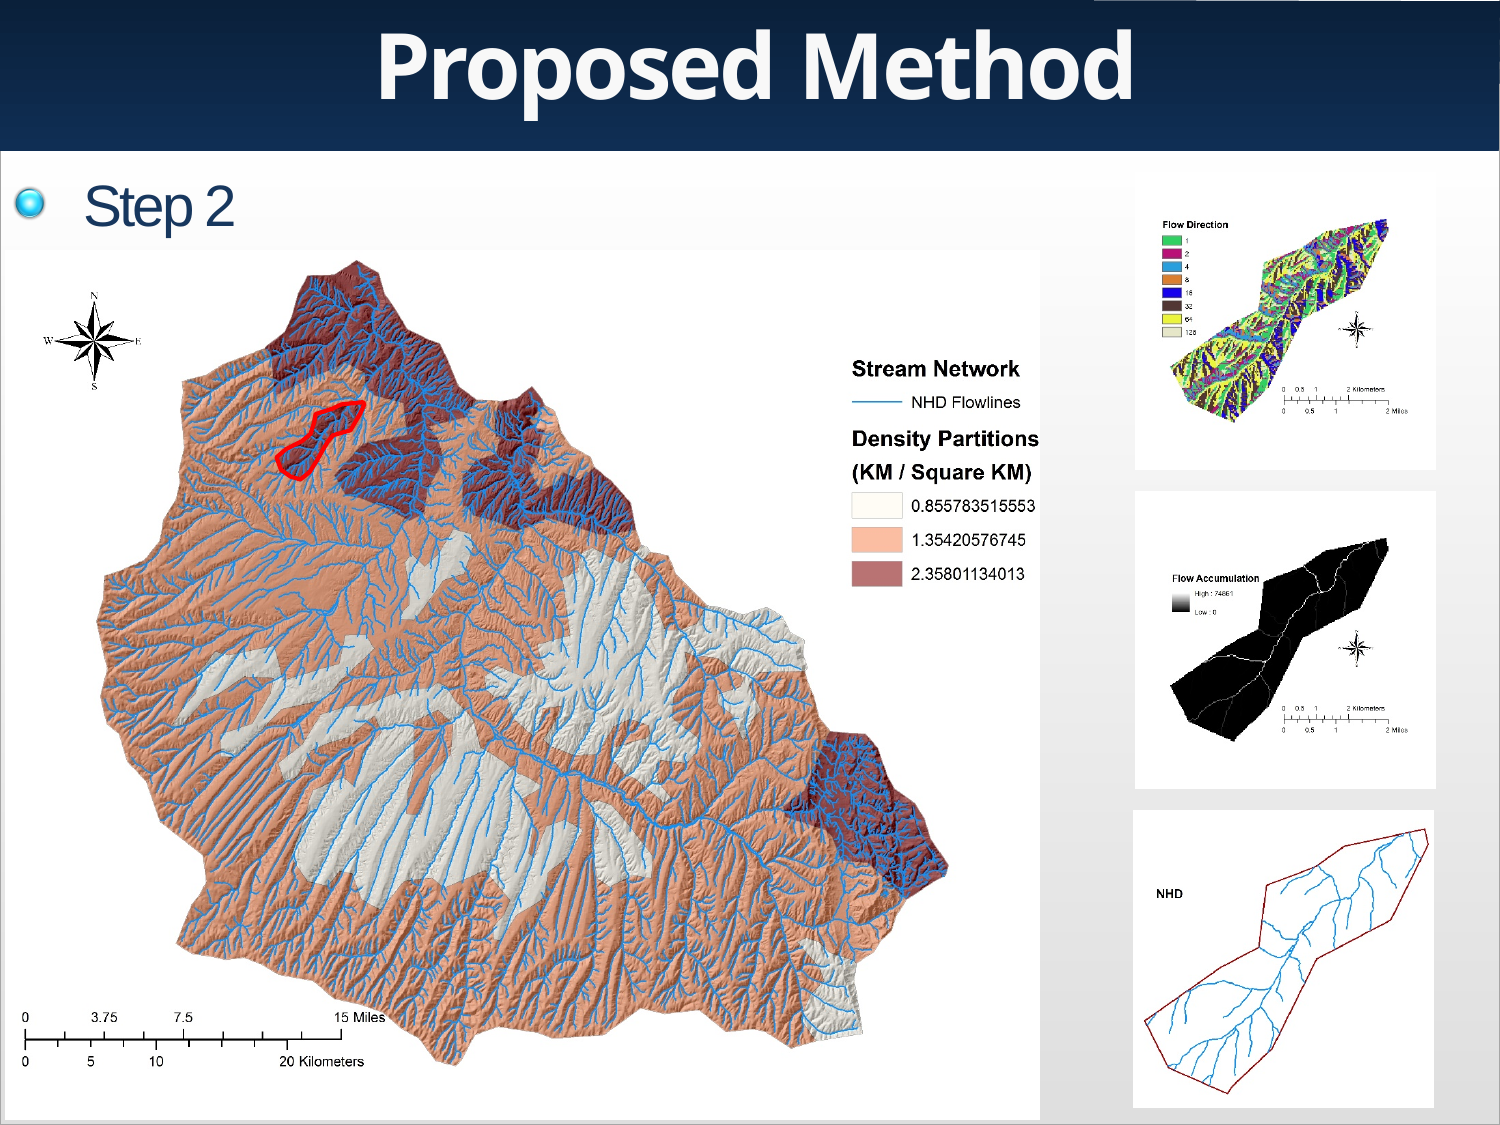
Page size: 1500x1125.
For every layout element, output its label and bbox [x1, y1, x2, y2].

picture [1135, 172, 1436, 470]
picture [1135, 491, 1436, 789]
text_box [0, 0, 1500, 1125]
picture [5, 249, 1040, 1121]
picture [1132, 810, 1434, 1108]
